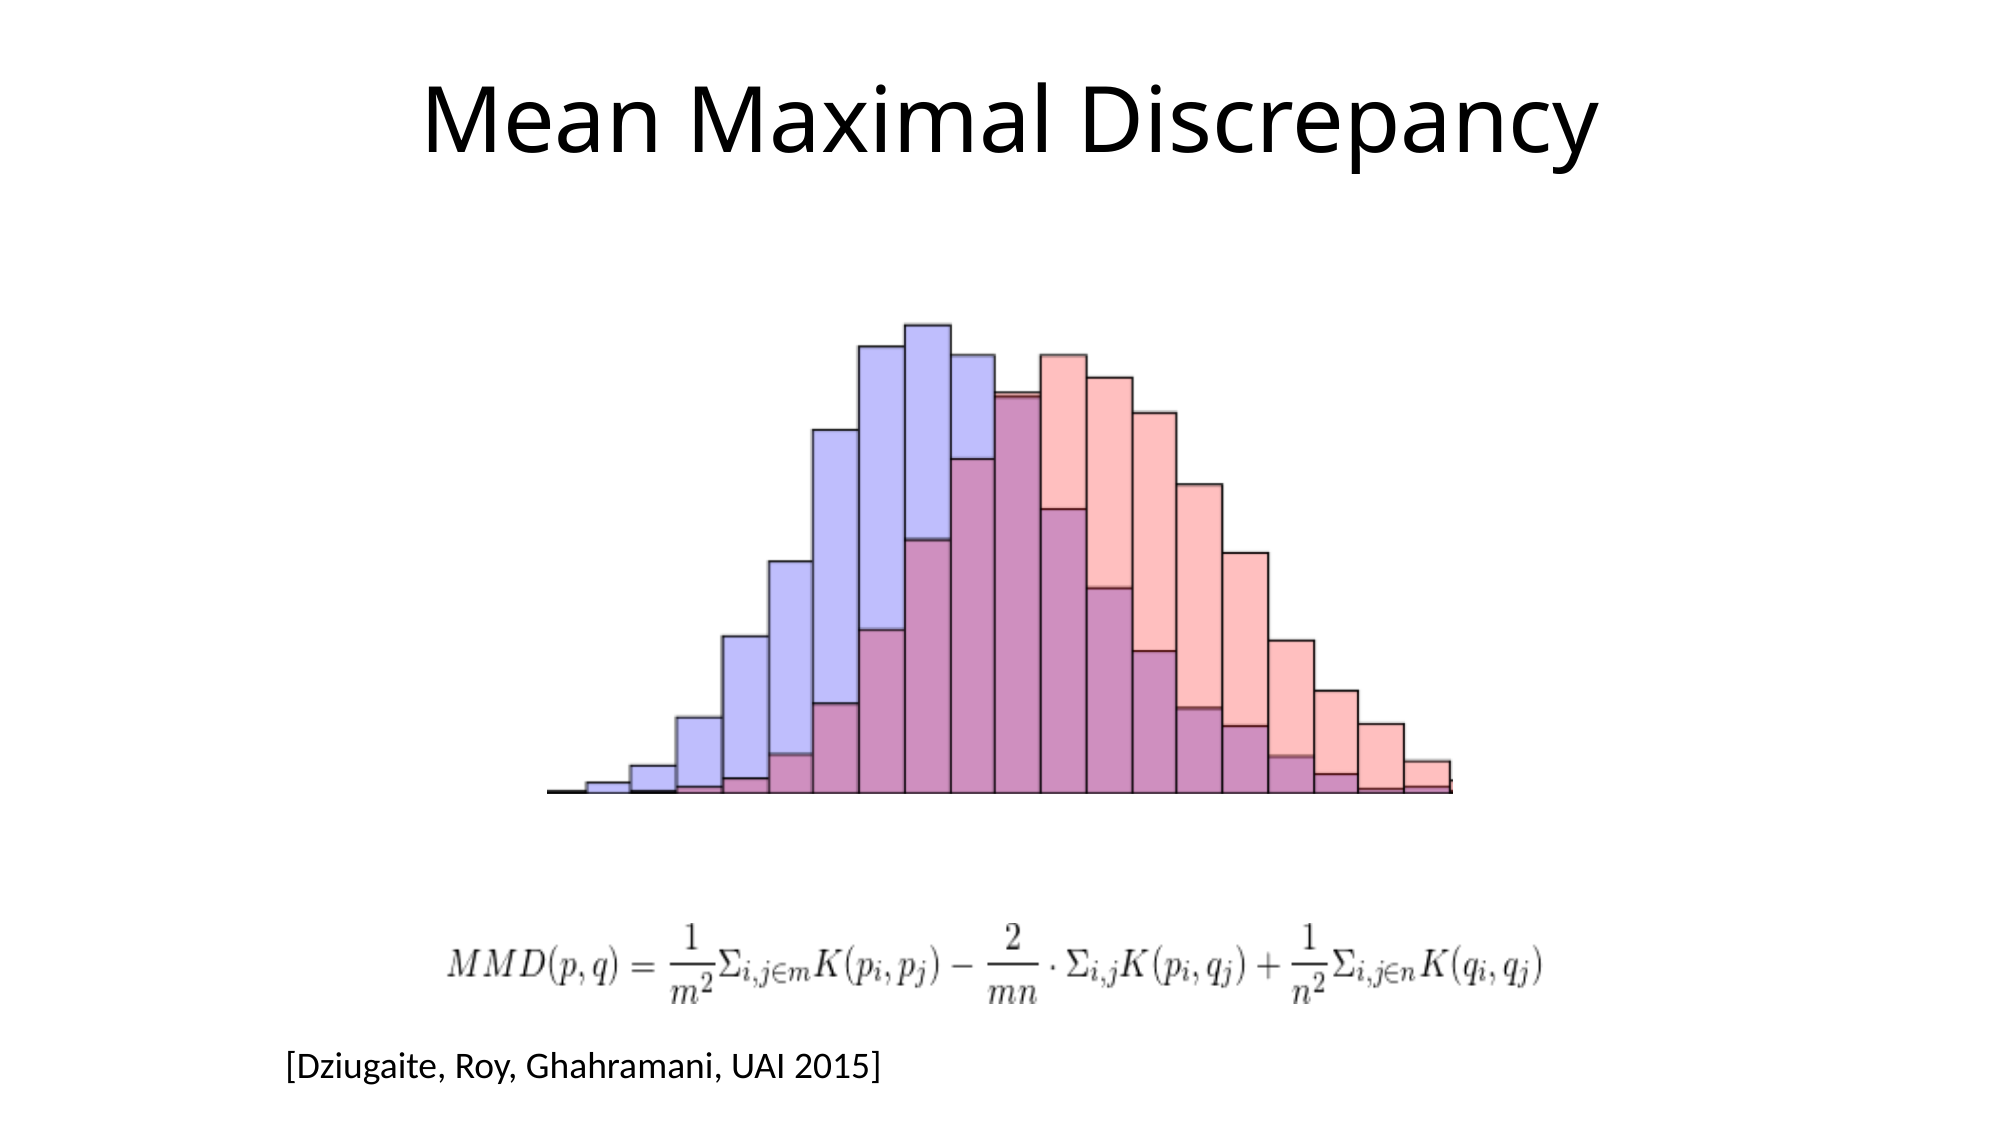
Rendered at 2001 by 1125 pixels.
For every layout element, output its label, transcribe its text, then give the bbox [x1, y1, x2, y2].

picture [547, 264, 1453, 794]
picture [446, 923, 1543, 1004]
text_box Mean Maximal Discrepancy [270, 46, 1750, 179]
text_box [Dziugaite, Roy, Ghahramani, UAI 2015] [270, 1034, 1021, 1094]
